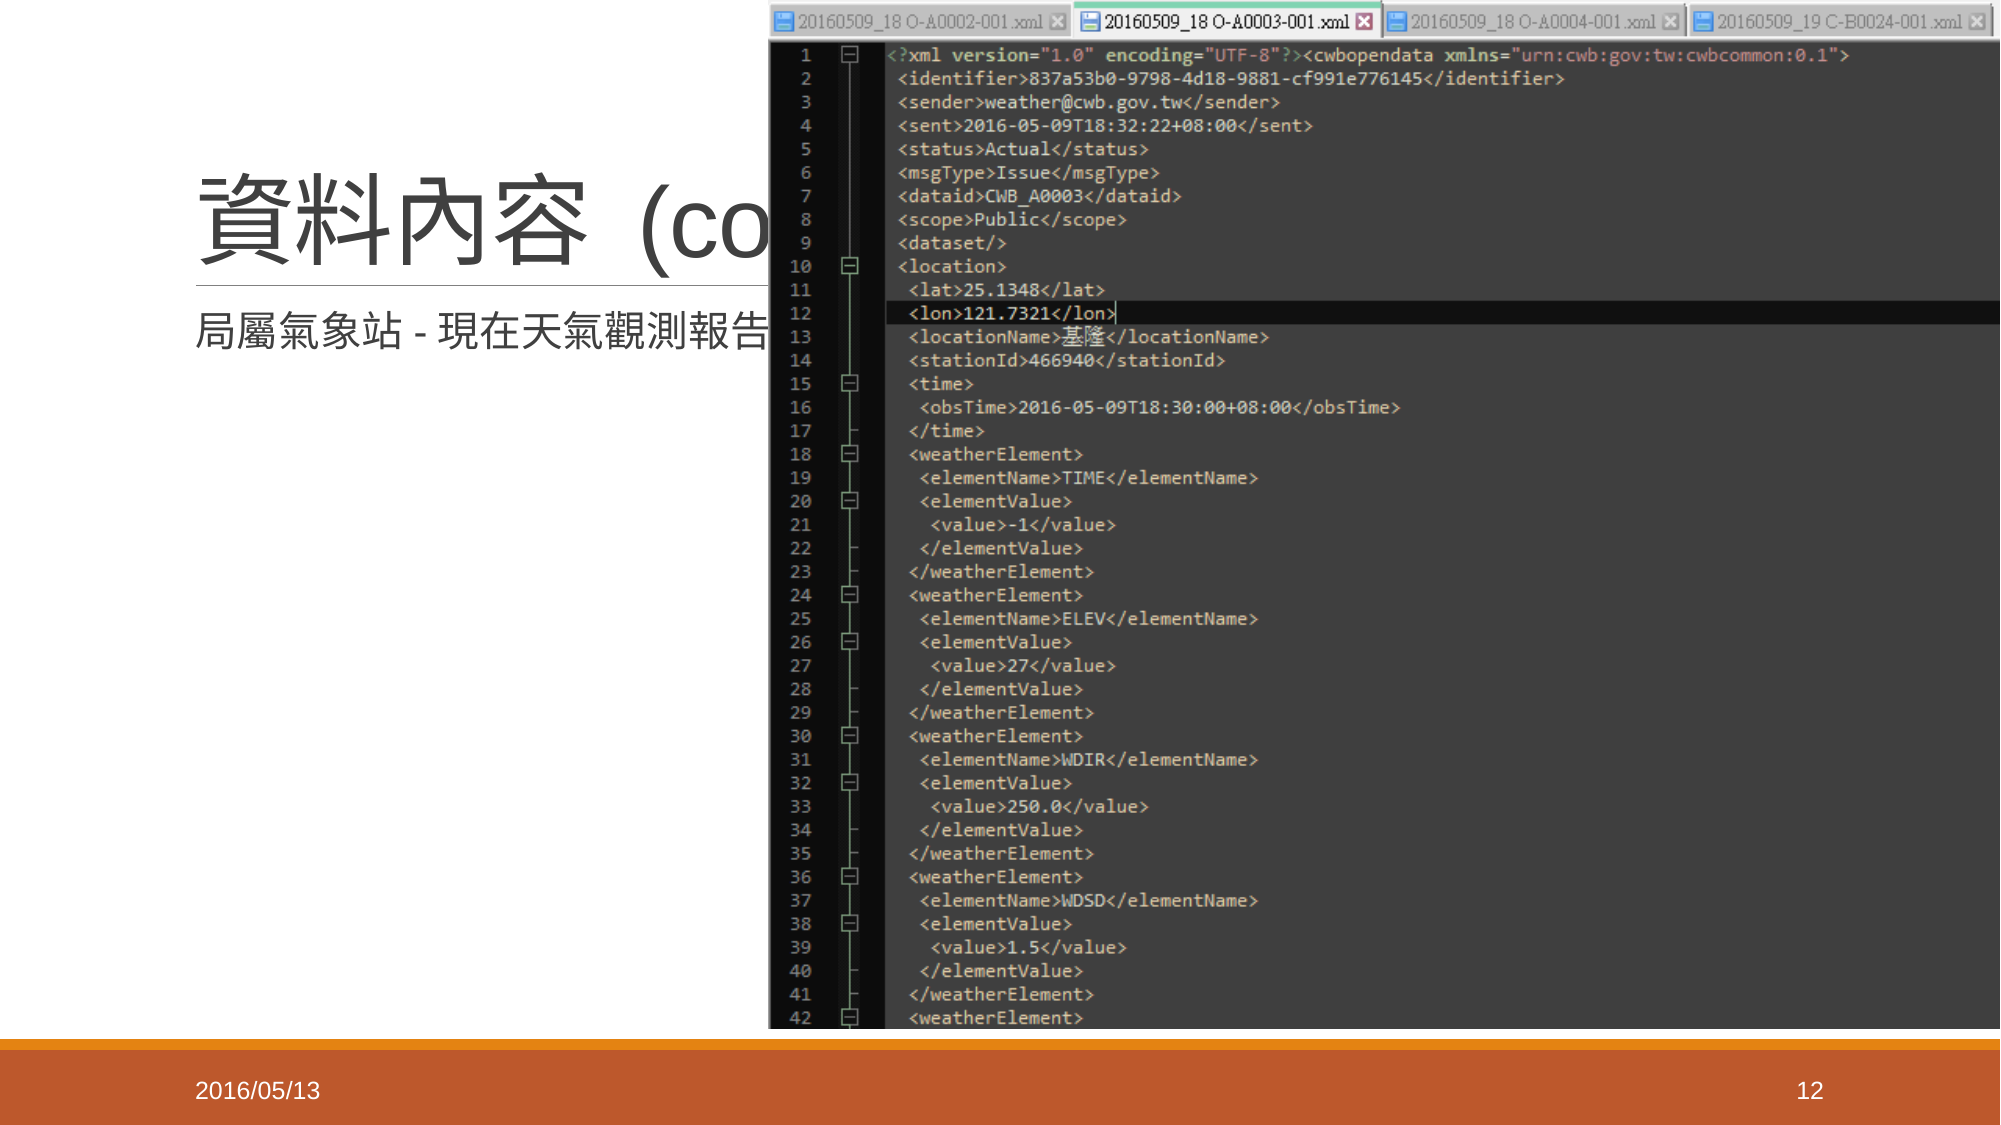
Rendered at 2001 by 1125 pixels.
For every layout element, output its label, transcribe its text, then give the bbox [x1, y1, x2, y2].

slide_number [180, 1059, 586, 1120]
list 局屬氣象站-現在天氣觀測報告，每小時更新一次，格式XML [180, 302, 766, 963]
picture [768, 0, 2000, 1029]
title 資料內容 (cont’d) [180, 47, 766, 285]
slide_number 12 [1624, 1059, 1840, 1120]
